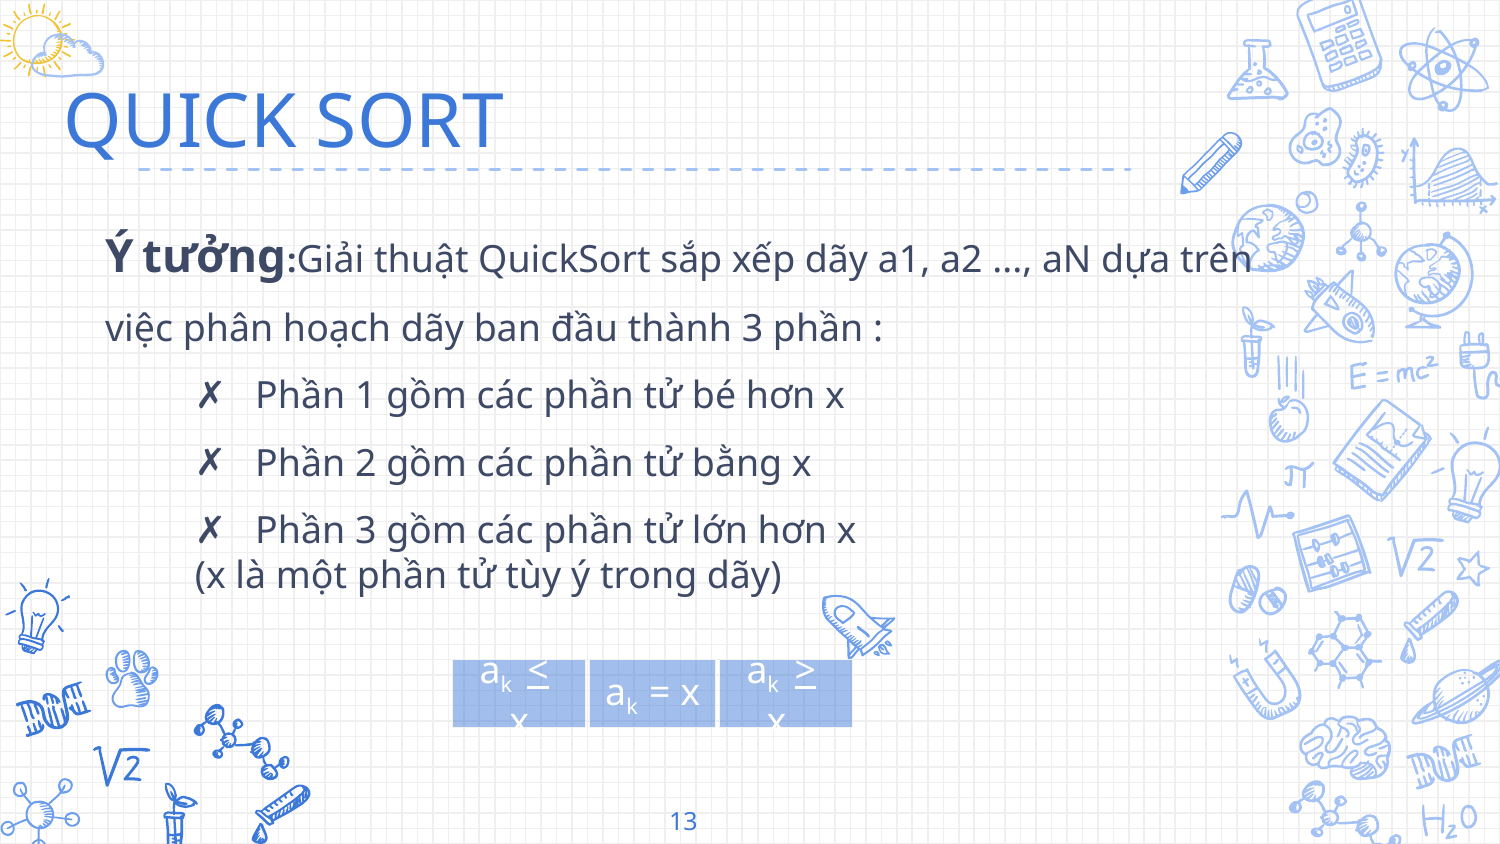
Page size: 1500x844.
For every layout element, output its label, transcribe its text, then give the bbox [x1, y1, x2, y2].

text_box [3, 3, 62, 70]
text_box [16, 681, 92, 737]
text_box [5, 609, 16, 616]
title QUICK SORT [48, 22, 783, 178]
list Ý tưởng:Giải thuật QuickSort sắp xếp dãy a1, a2 ..., aN dựa trên việc phân hoạch dãy ban đầu thành 3 phần : Phần 1 gồm các phần tử bé hơn x Phần 2 gồm các phần tử bằng x Phần 3 gồm các phần tử lớn hơn x (x là một phần tử tùy ý trong dãy) [90, 183, 1277, 777]
text_box [193, 703, 290, 781]
text_box [163, 782, 198, 844]
text_box ak = x [589, 659, 716, 728]
text_box [822, 594, 896, 659]
text_box [1180, 131, 1243, 195]
text_box ak > x [719, 659, 853, 728]
text_box [93, 746, 151, 787]
text_box [45, 578, 50, 589]
text_box [255, 784, 311, 826]
text_box [105, 649, 159, 708]
text_box [57, 625, 64, 633]
text_box [251, 822, 268, 844]
text_box [34, 39, 71, 71]
text_box [19, 582, 27, 592]
text_box [28, 65, 32, 77]
text_box [61, 595, 70, 602]
text_box [0, 778, 81, 844]
text_box 13 [654, 798, 713, 843]
text_box [17, 589, 60, 655]
text_box ak < x [452, 659, 586, 728]
text_box [61, 23, 71, 29]
text_box [31, 33, 105, 78]
